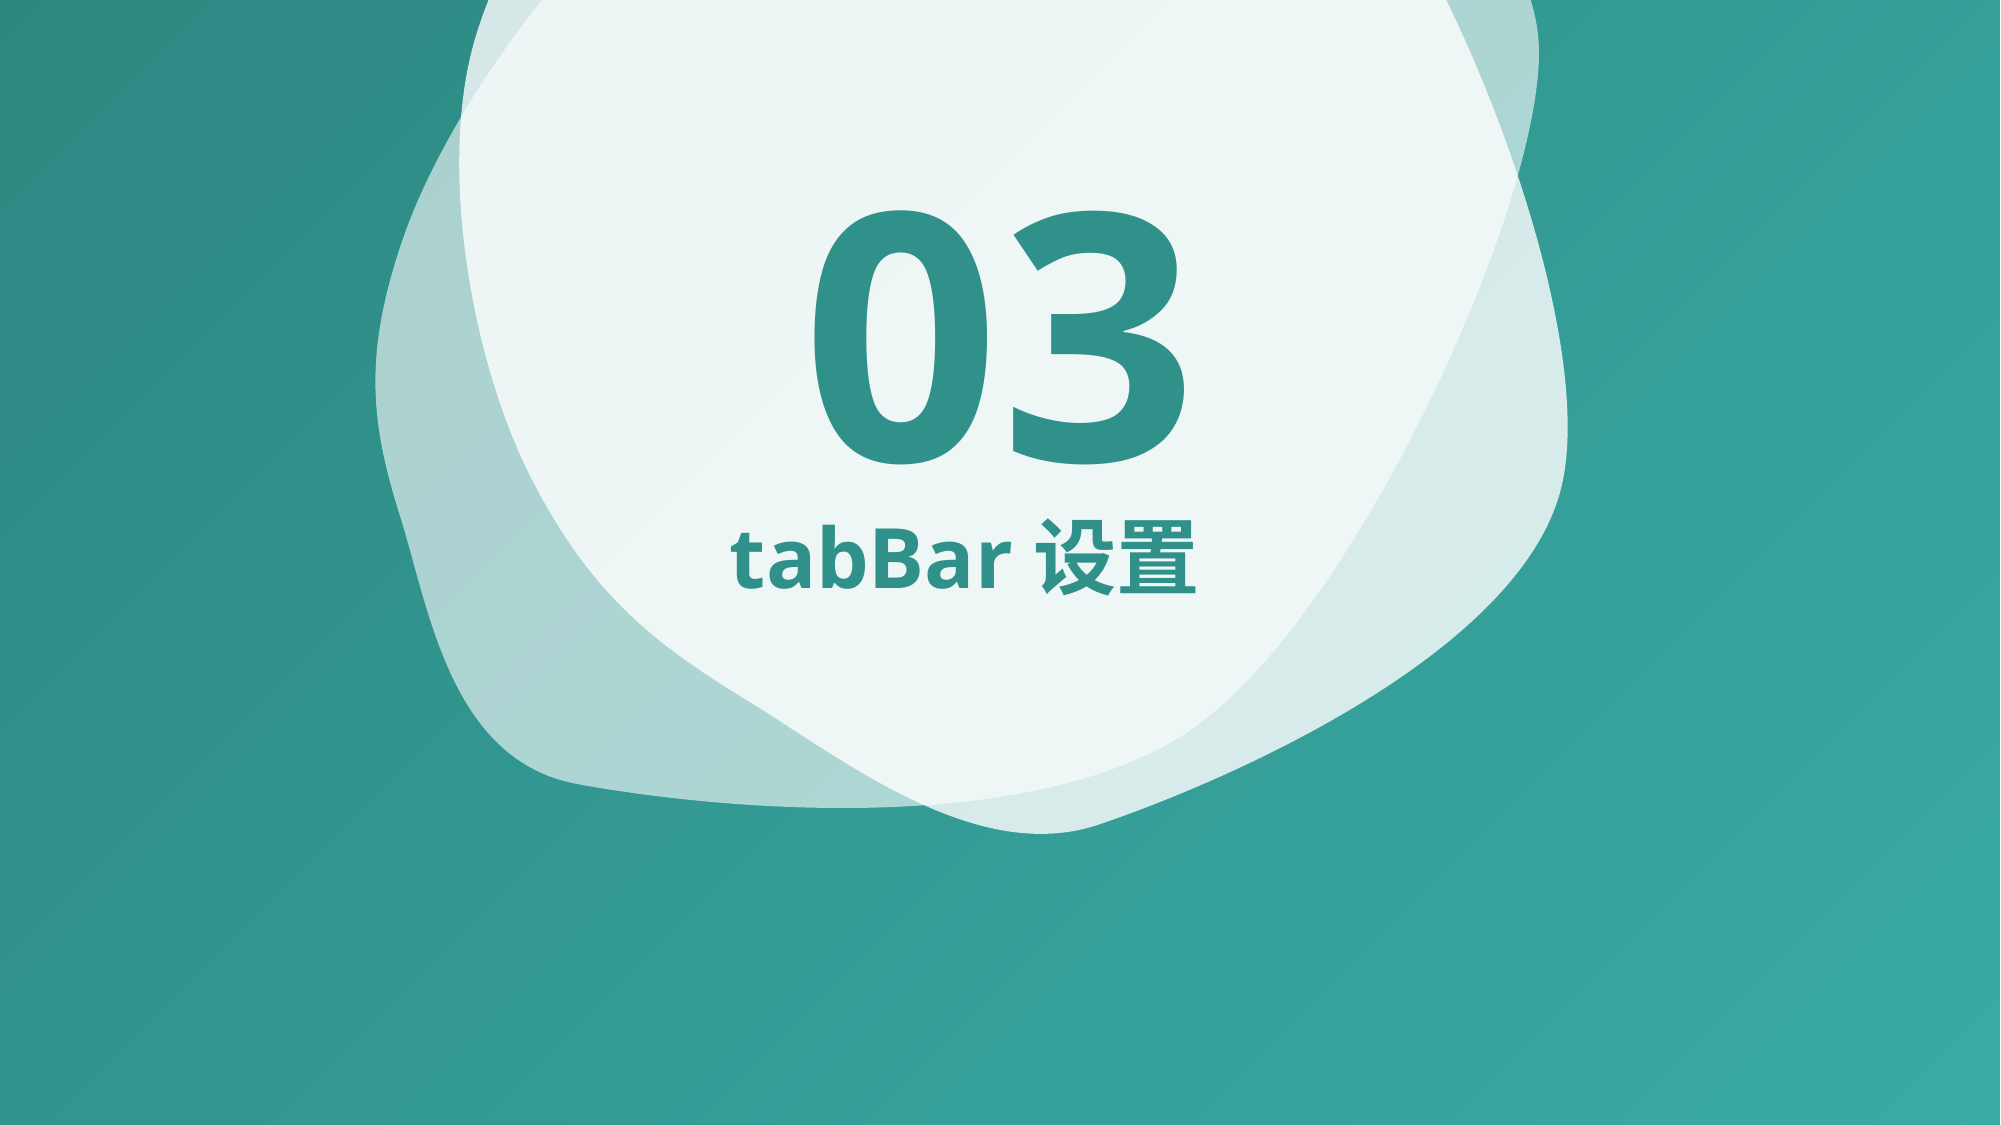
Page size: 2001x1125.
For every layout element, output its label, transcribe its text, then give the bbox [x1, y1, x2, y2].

list tabBar设置 [610, 497, 1319, 633]
list 03 [761, 108, 1239, 497]
